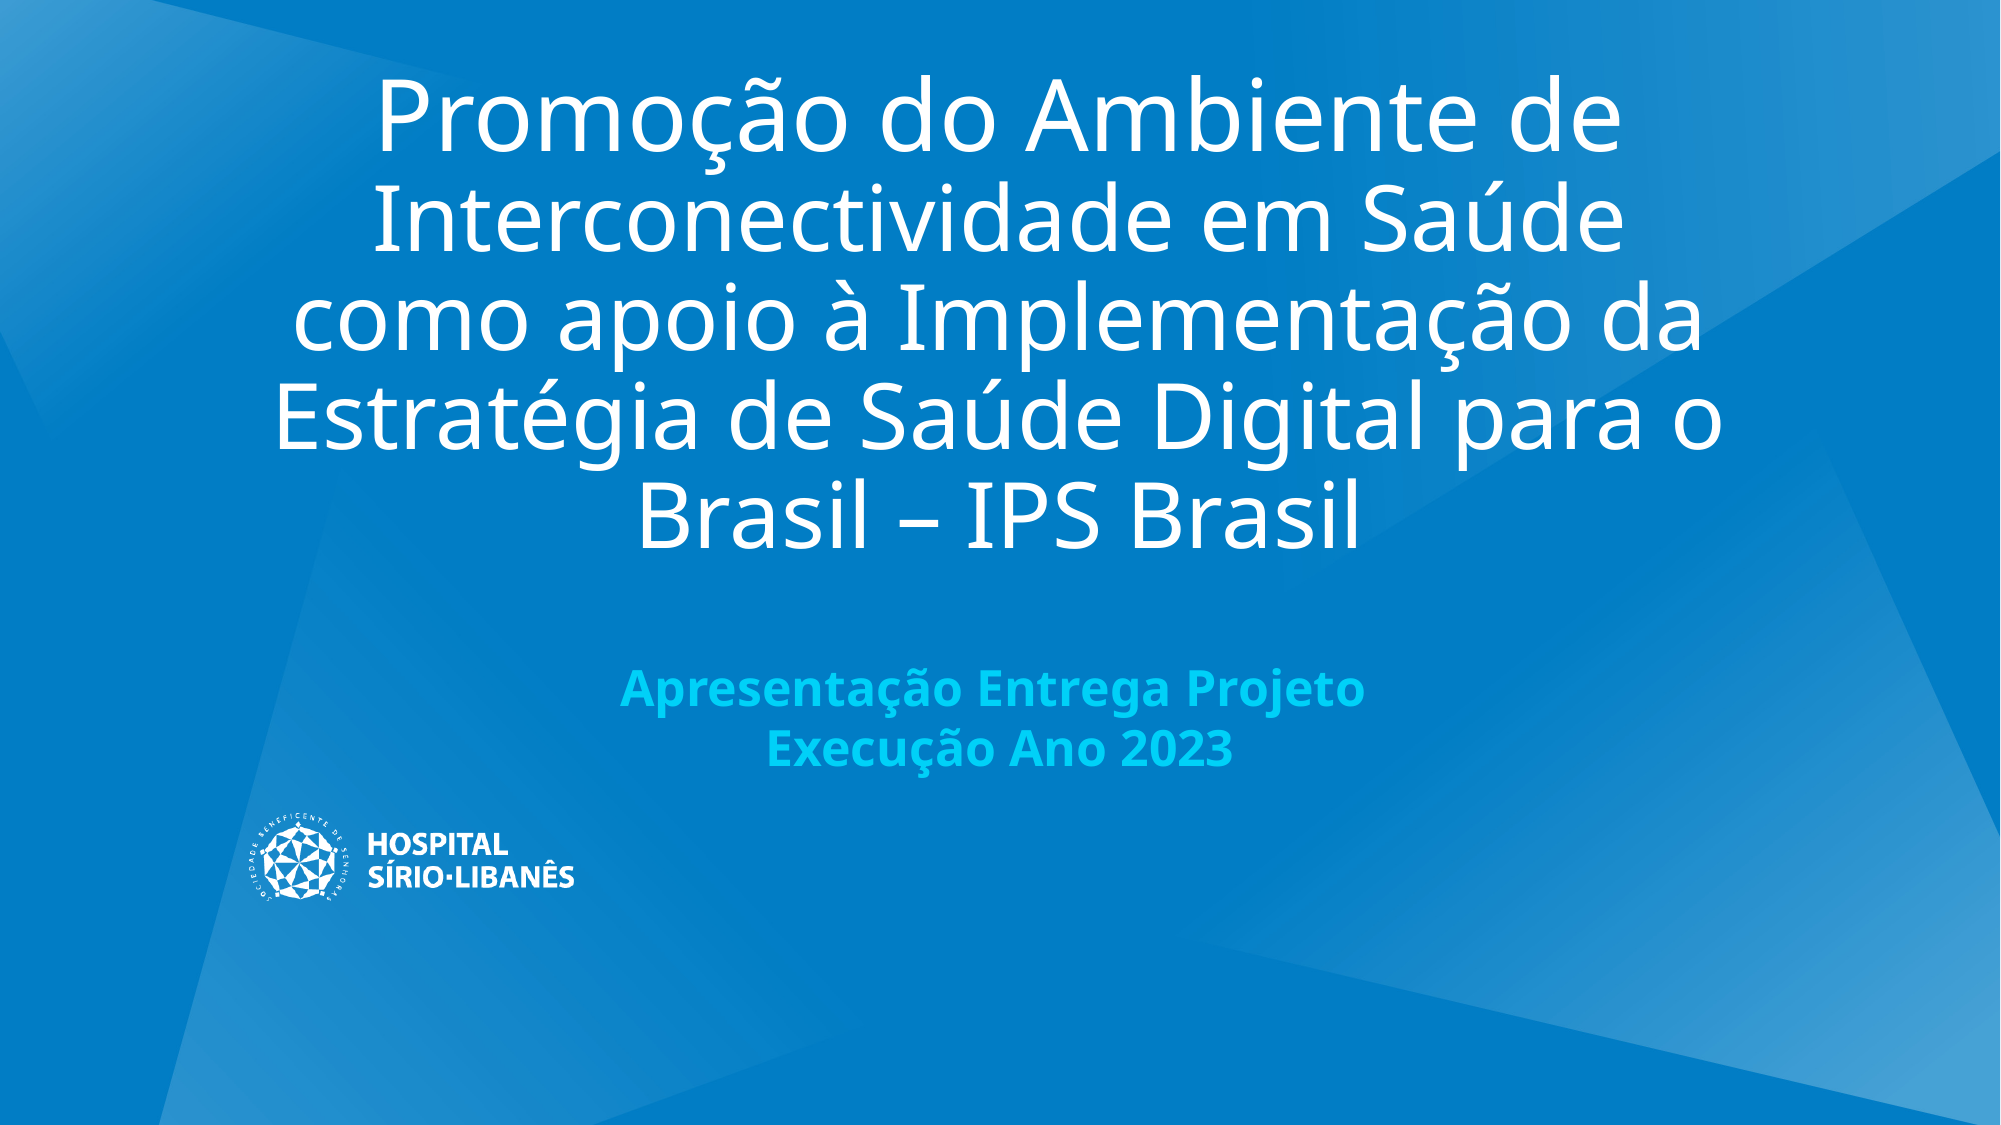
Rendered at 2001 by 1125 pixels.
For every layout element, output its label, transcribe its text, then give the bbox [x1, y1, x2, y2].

subtitle Apresentação Entrega Projeto Execução Ano 2023 [249, 649, 1750, 922]
picture [0, 0, 2001, 1125]
title Promoção do Ambiente de Interconectividade em Saúde como apoio à Implementação da Estratégia de Saúde Digital para o Brasil – IPS Brasil [249, 184, 1750, 576]
